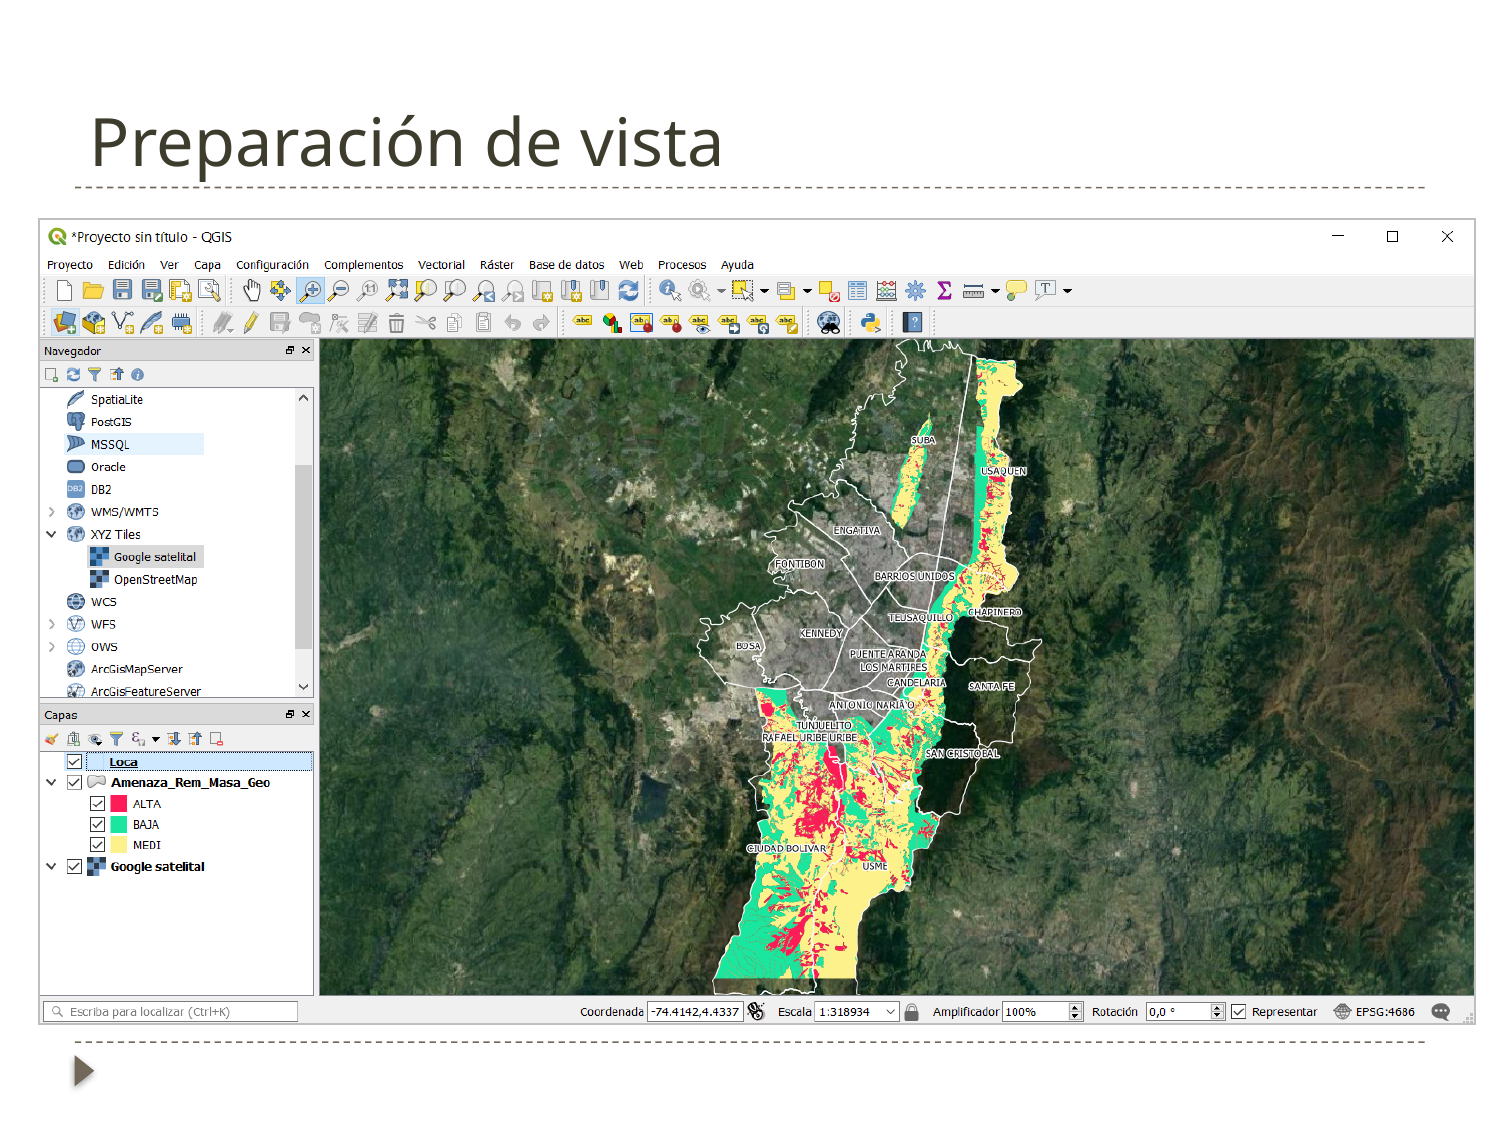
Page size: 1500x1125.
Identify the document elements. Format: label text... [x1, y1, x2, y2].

picture [39, 219, 1475, 1024]
title Preparación de vista [75, 24, 1425, 188]
